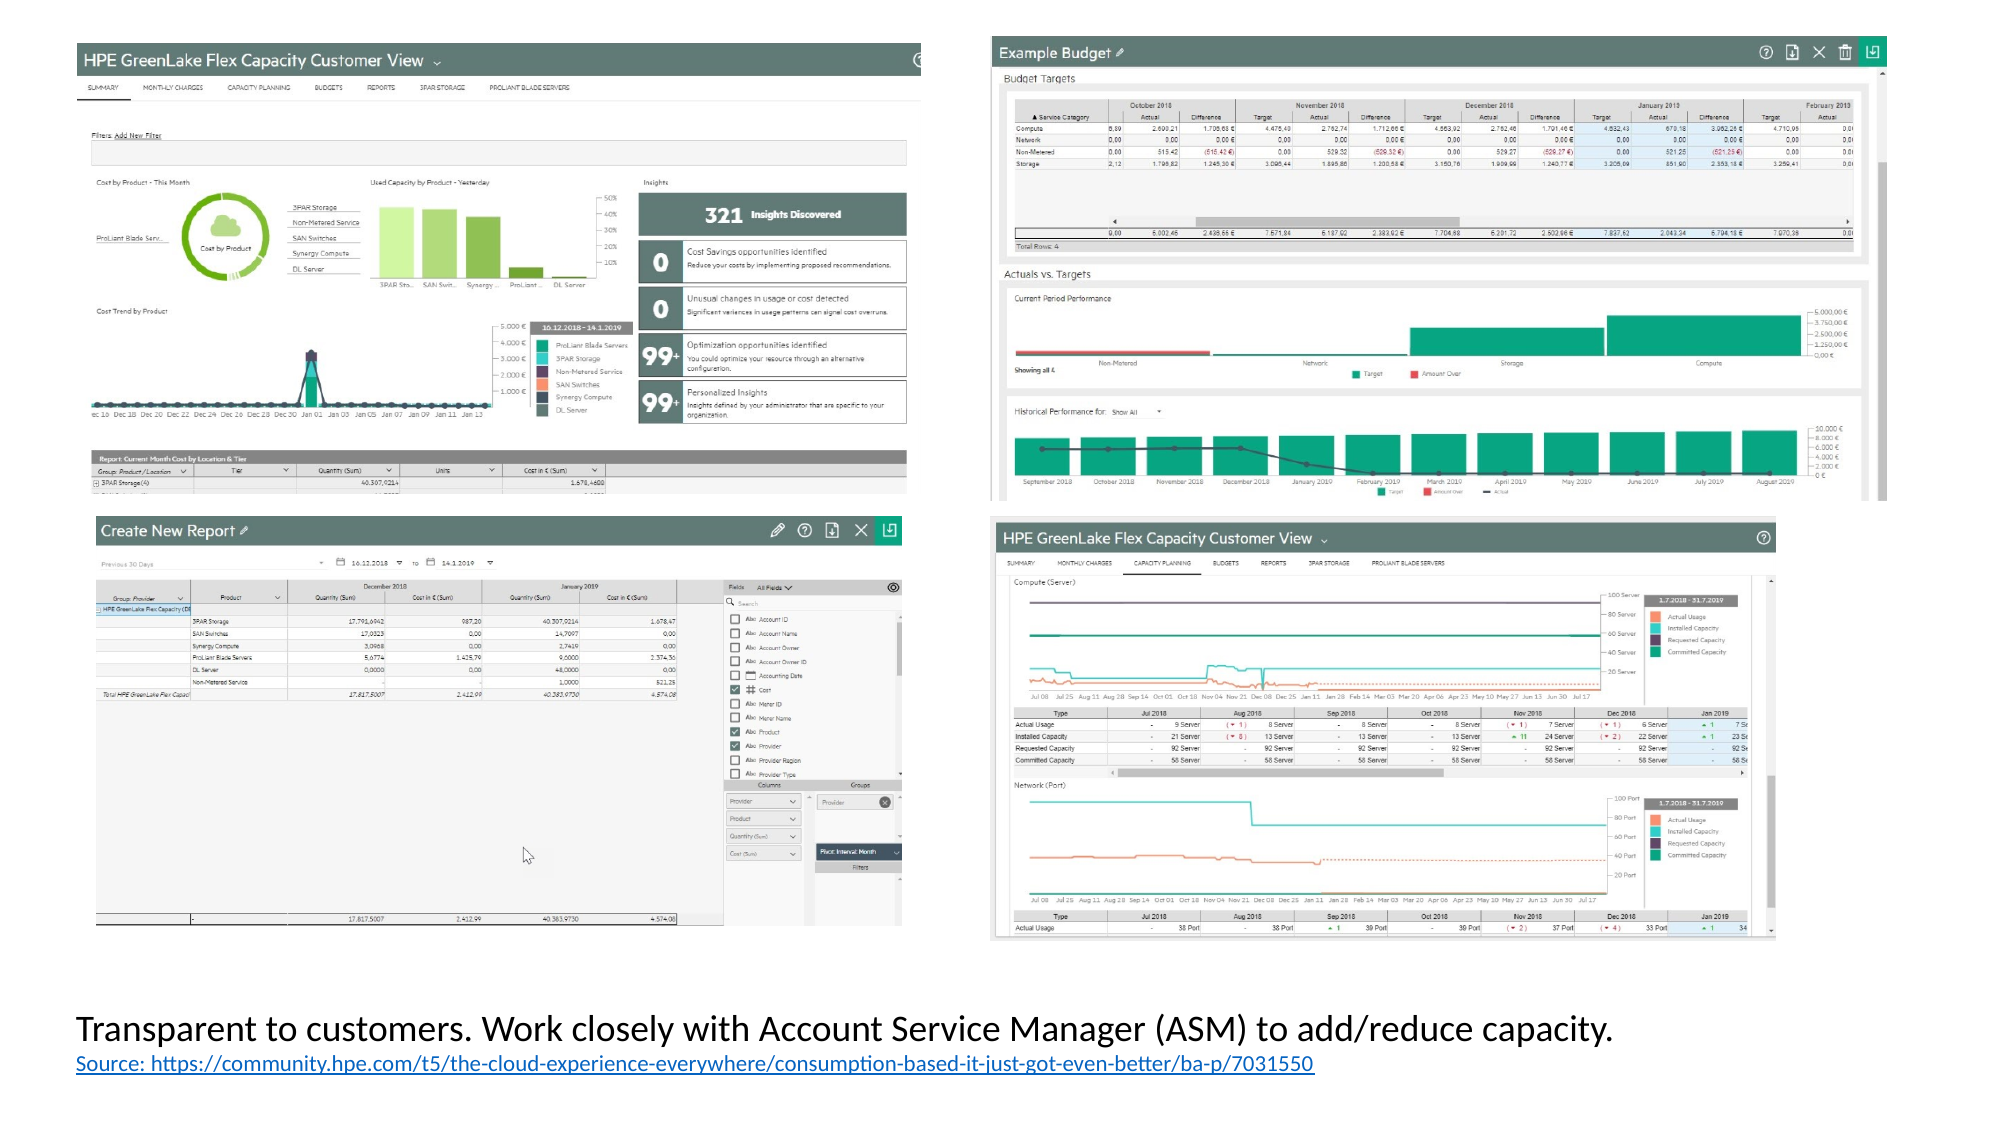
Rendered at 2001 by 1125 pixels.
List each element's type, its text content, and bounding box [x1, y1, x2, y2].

text_box Transparent to customers. Work closely with Account Service Manager (ASM) to add/reduce capacity. Source: https://community.hpe.com/t5/the-cloud-experience-everywhere/consumption-based-it-just-got-even-better/ba-p/7031550 [61, 996, 1643, 1084]
picture [96, 516, 902, 927]
picture [990, 36, 1887, 501]
picture [77, 43, 921, 494]
picture [990, 516, 1776, 941]
